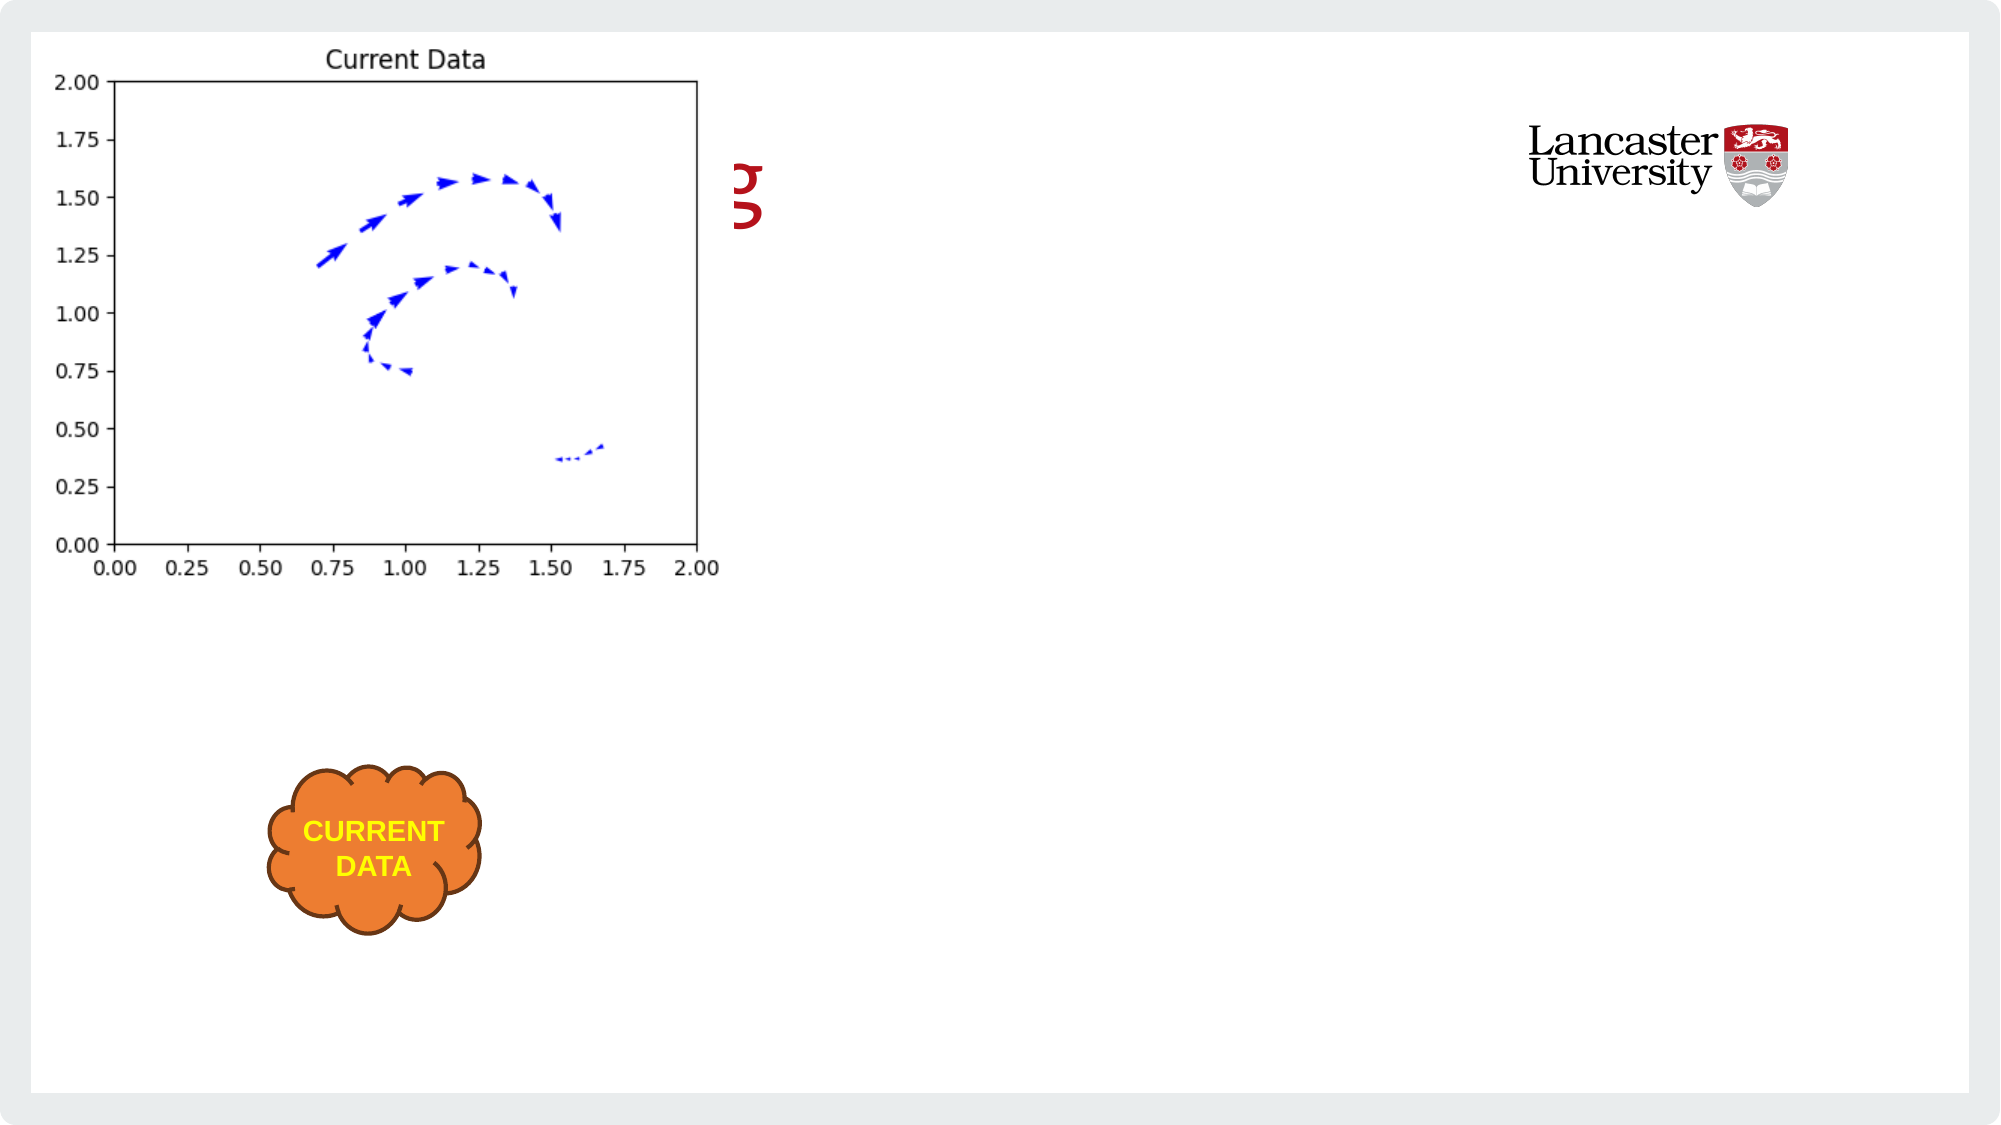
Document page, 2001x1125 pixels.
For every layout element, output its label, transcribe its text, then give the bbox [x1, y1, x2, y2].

picture [39, 33, 734, 596]
title Active Learning [739, 78, 1482, 279]
text_box CURRENT DATA [288, 805, 460, 890]
text_box [266, 764, 482, 936]
picture [1529, 124, 1788, 207]
